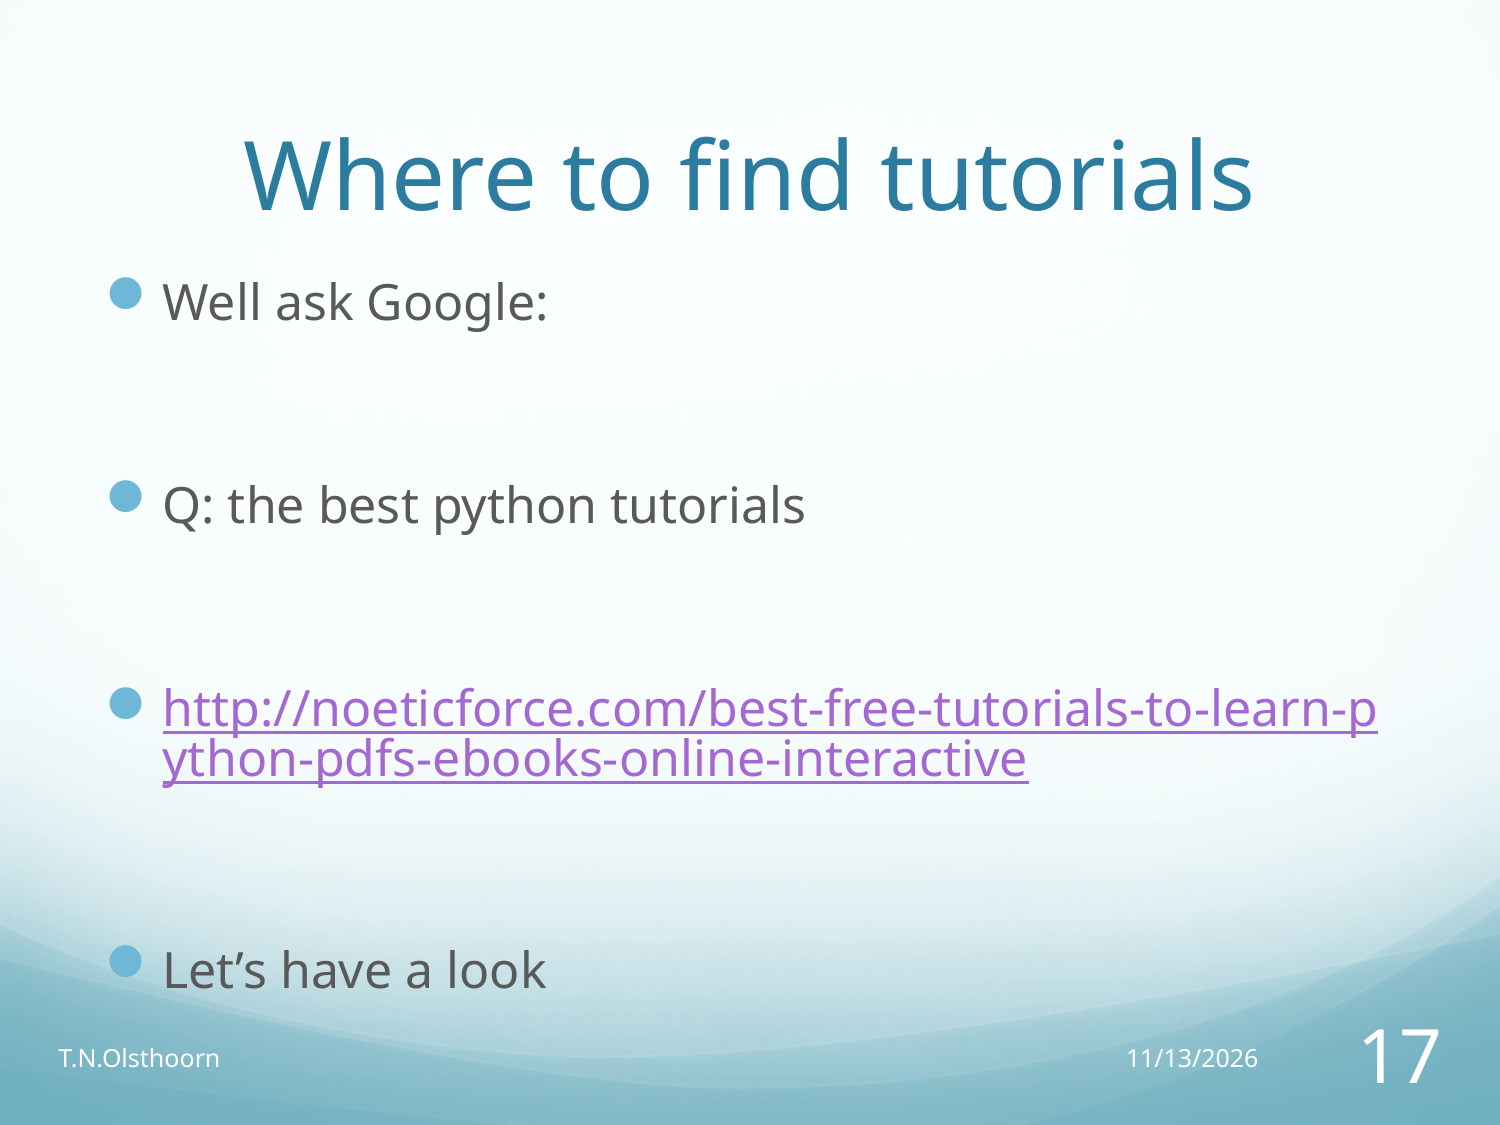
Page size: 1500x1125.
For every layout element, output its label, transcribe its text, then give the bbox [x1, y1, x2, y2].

title Where to find tutorials [90, 17, 1410, 237]
list Well ask Google: Q: the best python tutorials http://noeticforce.com/best-free-tutorials-to-learn-python-pdfs-ebooks-online-interactive Let’s have a look [90, 262, 1410, 975]
slide_number 17 [1295, 1029, 1459, 1090]
footer T.N.Olsthoorn [43, 1029, 838, 1090]
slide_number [923, 1029, 1274, 1090]
